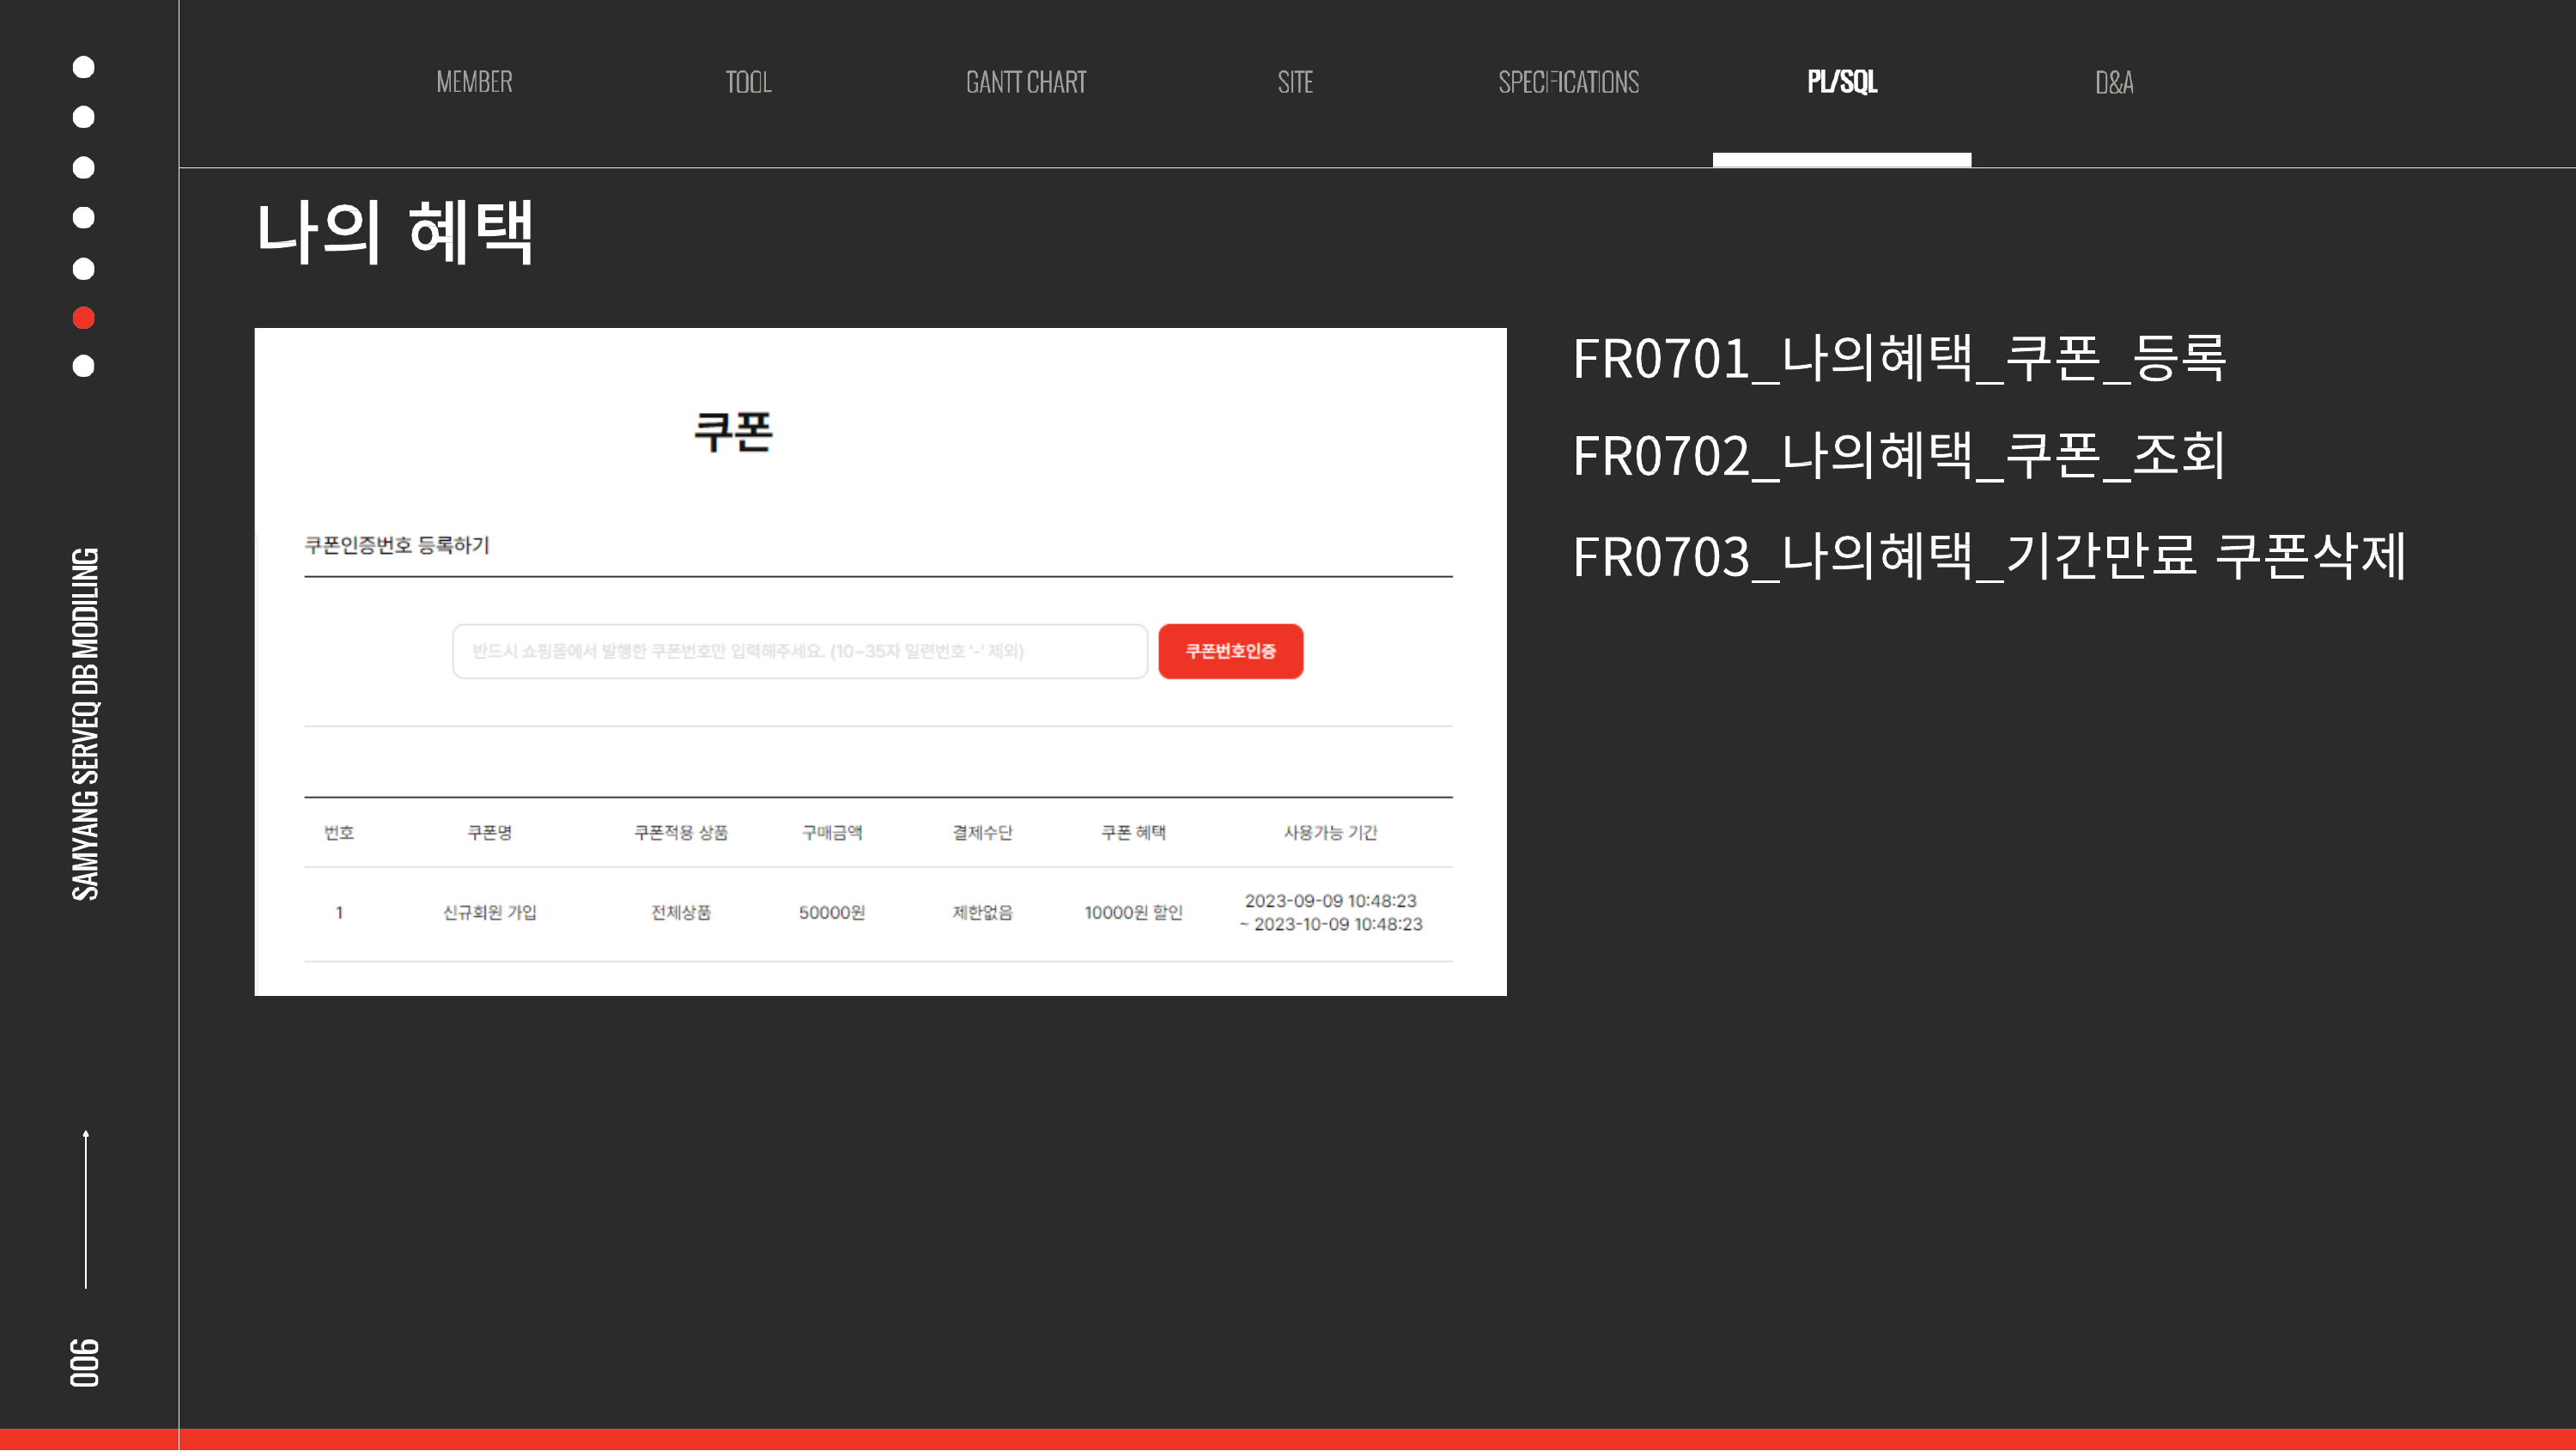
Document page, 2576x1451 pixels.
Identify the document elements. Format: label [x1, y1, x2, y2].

text_box [1832, 366, 1864, 372]
text_box [726, 70, 762, 93]
text_box [479, 70, 512, 93]
text_box [1636, 337, 1661, 379]
text_box [2216, 370, 2221, 381]
text_box [2284, 552, 2289, 559]
text_box [1695, 435, 1720, 476]
text_box [1866, 431, 1871, 479]
text_box [1551, 70, 1558, 93]
text_box [1785, 537, 1813, 568]
text_box [72, 837, 98, 871]
text_box [72, 549, 98, 564]
text_box [1832, 564, 1864, 570]
text_box [301, 199, 319, 265]
text_box [438, 70, 451, 93]
text_box [72, 758, 98, 769]
text_box [2381, 533, 2394, 578]
text_box [1937, 563, 1970, 580]
text_box [72, 701, 101, 716]
text_box [1880, 533, 1905, 544]
text_box [72, 743, 98, 757]
text_box [0, 0, 2576, 1450]
text_box [1882, 335, 1913, 379]
text_box [1917, 431, 1922, 479]
text_box [1723, 536, 1748, 577]
text_box [509, 199, 531, 240]
text_box [2067, 437, 2072, 448]
text_box [1666, 537, 1691, 576]
text_box [410, 201, 441, 217]
text_box [72, 770, 98, 785]
text_box [2067, 339, 2072, 351]
text_box [2062, 367, 2095, 379]
text_box [1028, 70, 1087, 93]
text_box [2270, 566, 2304, 577]
text_box [1882, 432, 1913, 477]
text_box [83, 1131, 88, 1290]
text_box [477, 204, 507, 237]
text_box [369, 199, 378, 265]
text_box [2063, 563, 2096, 580]
text_box [1917, 334, 1922, 382]
text_box [1882, 533, 1913, 578]
text_box [72, 622, 98, 638]
text_box [1666, 338, 1691, 378]
text_box [1616, 70, 1639, 93]
text_box [1636, 536, 1661, 577]
text_box [1937, 462, 1970, 479]
text_box [324, 242, 367, 252]
text_box [2217, 431, 2222, 479]
text_box [2083, 437, 2088, 448]
text_box [2139, 364, 2172, 382]
text_box [2062, 464, 2067, 475]
text_box [1695, 536, 1720, 577]
text_box [486, 242, 531, 265]
text_box [72, 156, 94, 179]
text_box [1815, 431, 1828, 479]
text_box [1834, 337, 1861, 360]
text_box [2180, 561, 2185, 571]
text_box [2188, 346, 2193, 352]
text_box [72, 809, 98, 822]
text_box [1605, 436, 1633, 476]
text_box [72, 717, 98, 744]
text_box [1605, 338, 1633, 378]
text_box [2188, 338, 2221, 345]
text_box [2083, 339, 2088, 351]
text_box [260, 206, 297, 249]
text_box [72, 307, 94, 329]
text_box [2042, 532, 2047, 580]
text_box [2362, 537, 2387, 571]
text_box [70, 1339, 99, 1354]
text_box [1931, 536, 1953, 559]
text_box [1880, 335, 1905, 346]
text_box [2008, 537, 2033, 572]
text_box [2140, 336, 2172, 353]
text_box [1954, 431, 1970, 461]
text_box [2183, 443, 2215, 471]
text_box [2276, 537, 2281, 549]
text_box [2398, 532, 2403, 580]
text_box [72, 355, 94, 377]
text_box [2111, 563, 2144, 577]
text_box [70, 1357, 99, 1387]
text_box [72, 207, 94, 228]
text_box [1499, 70, 1548, 93]
text_box [72, 792, 98, 806]
text_box [1726, 338, 1748, 378]
text_box [2313, 534, 2342, 560]
text_box [72, 566, 98, 580]
text_box [2346, 532, 2359, 562]
text_box [1937, 365, 1970, 382]
text_box [2186, 539, 2191, 547]
text_box [1917, 532, 1922, 580]
text_box [2056, 536, 2081, 562]
text_box [2134, 458, 2178, 473]
text_box [1954, 334, 1970, 363]
text_box [1931, 337, 1953, 361]
text_box [72, 823, 98, 838]
text_box [411, 201, 453, 262]
text_box [453, 70, 477, 93]
text_box [1723, 435, 1749, 476]
text_box [2319, 563, 2351, 580]
text_box [72, 681, 98, 695]
text_box [72, 665, 98, 678]
text_box [72, 258, 94, 280]
text_box [967, 70, 1023, 93]
text_box [2075, 451, 2081, 458]
text_box [2008, 434, 2051, 479]
text_box [327, 204, 363, 236]
text_box [458, 199, 465, 265]
text_box [1666, 436, 1691, 476]
text_box [1636, 435, 1661, 476]
text_box [2202, 355, 2207, 361]
text_box [1785, 435, 1813, 467]
text_box [1605, 537, 1633, 576]
text_box [1832, 463, 1864, 469]
text_box [1695, 337, 1720, 379]
text_box [1785, 338, 1813, 370]
text_box [2137, 532, 2149, 568]
text_box [1815, 334, 1828, 382]
text_box [2216, 535, 2260, 580]
text_box [2097, 70, 2134, 94]
text_box [1954, 532, 1970, 562]
text_box [254, 328, 1507, 996]
text_box [1279, 70, 1313, 93]
text_box [2293, 537, 2298, 549]
text_box [1880, 432, 1905, 444]
text_box [2075, 354, 2081, 360]
text_box [2136, 435, 2176, 460]
text_box [2134, 356, 2178, 361]
text_box [72, 607, 98, 621]
text_box [72, 640, 98, 658]
text_box [1564, 70, 1601, 93]
text_box [2088, 532, 2100, 568]
text_box [1834, 536, 1861, 559]
text_box [2008, 337, 2051, 382]
text_box [72, 587, 98, 598]
text_box [1866, 333, 1871, 382]
text_box [1808, 70, 1878, 96]
text_box [2166, 561, 2170, 571]
text_box [72, 871, 98, 887]
text_box [1602, 70, 1613, 93]
text_box [763, 70, 772, 93]
text_box [1834, 434, 1861, 458]
text_box [72, 106, 94, 128]
text_box [1815, 532, 1828, 580]
text_box [1931, 434, 1953, 458]
text_box [2159, 549, 2164, 558]
text_box [1866, 532, 1871, 580]
text_box [2184, 431, 2214, 441]
text_box [72, 56, 94, 78]
text_box [72, 887, 98, 901]
